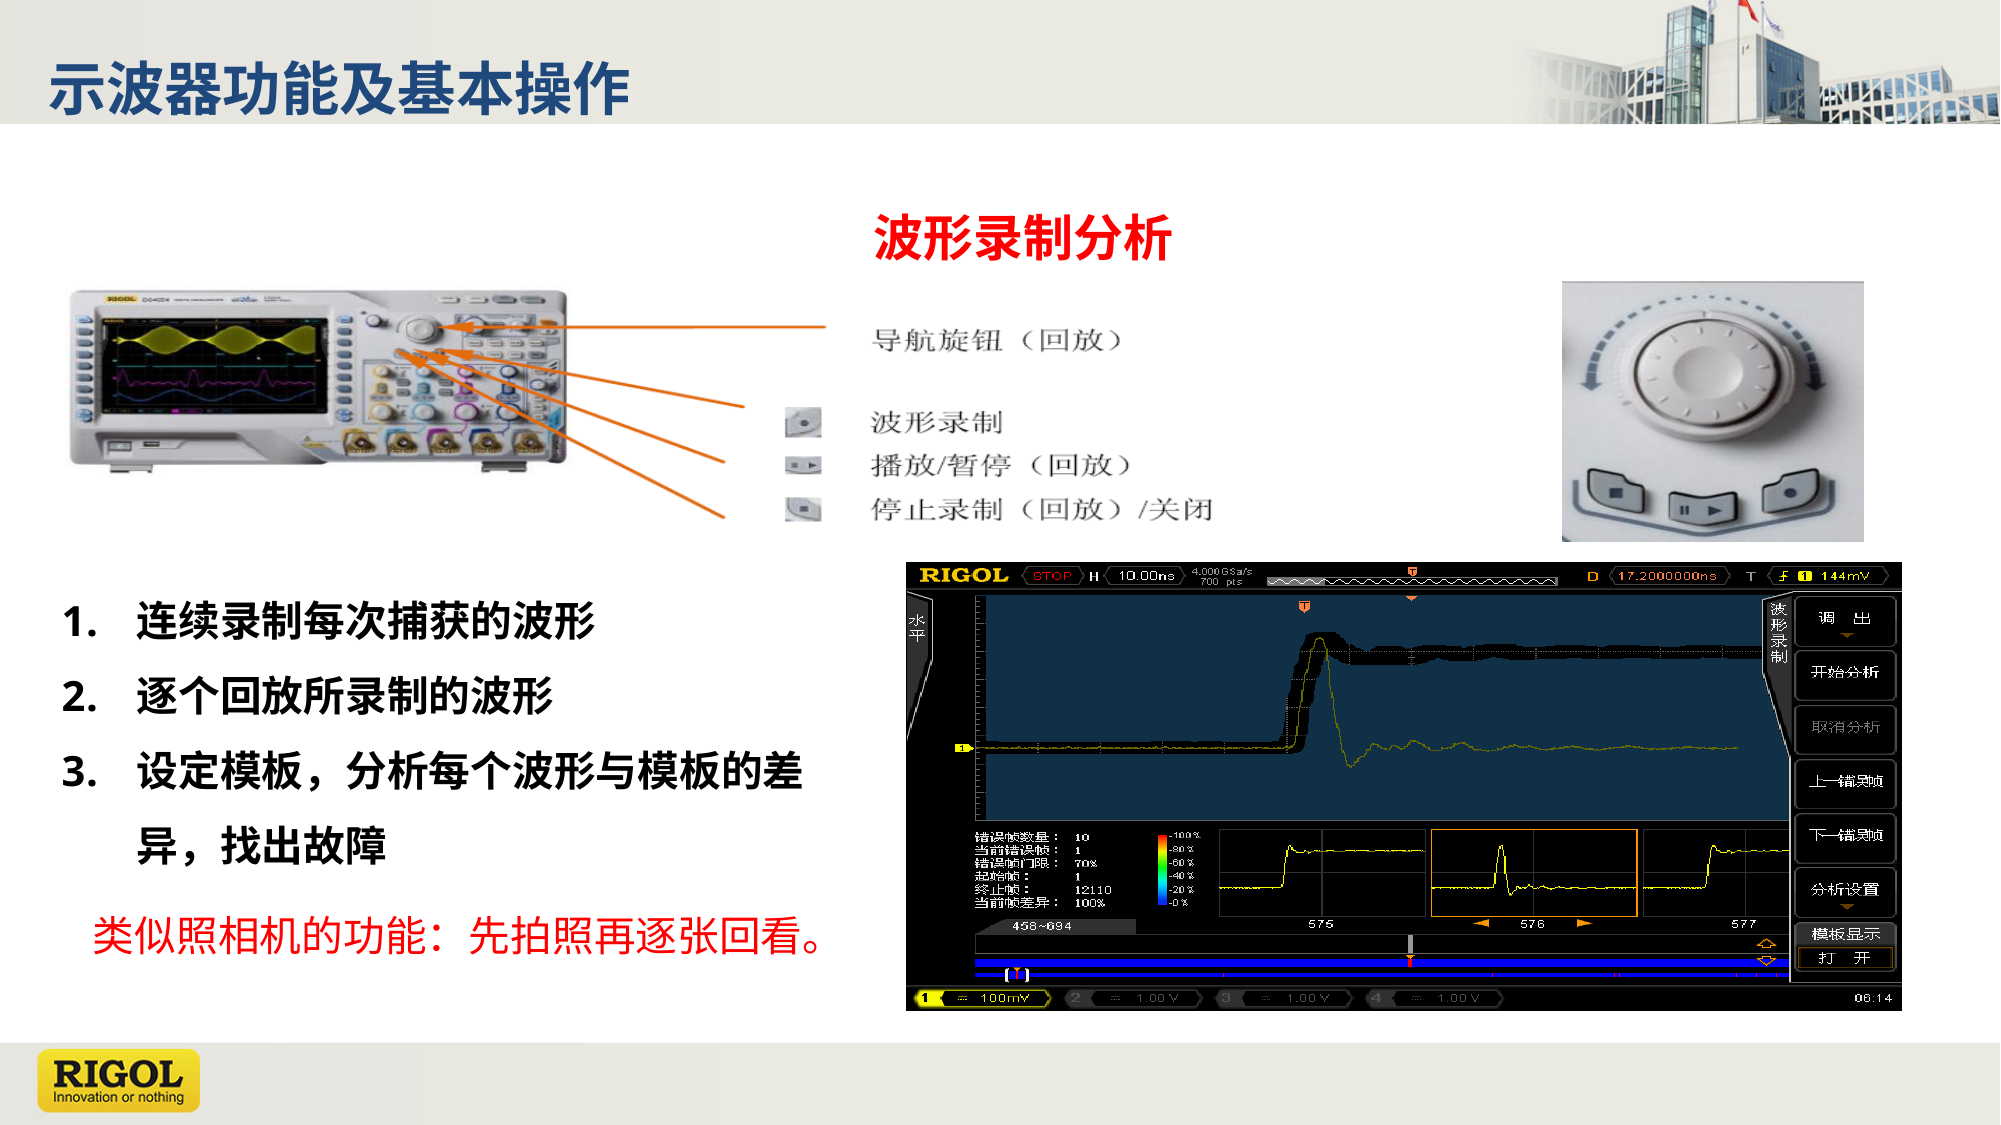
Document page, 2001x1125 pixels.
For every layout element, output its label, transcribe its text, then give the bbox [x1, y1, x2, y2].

text_box 波形录制分析 [46, 199, 2000, 274]
picture [0, 0, 2000, 1125]
text_box 连续录制每次捕获的波形 逐个回放所录制的波形 设定模板，分析每个波形与模板的差异，找出故障 [46, 562, 860, 953]
text_box 类似照相机的功能：先拍照再逐张回看。 [78, 902, 829, 968]
text_box 示波器功能及基本操作 [33, 37, 1784, 138]
